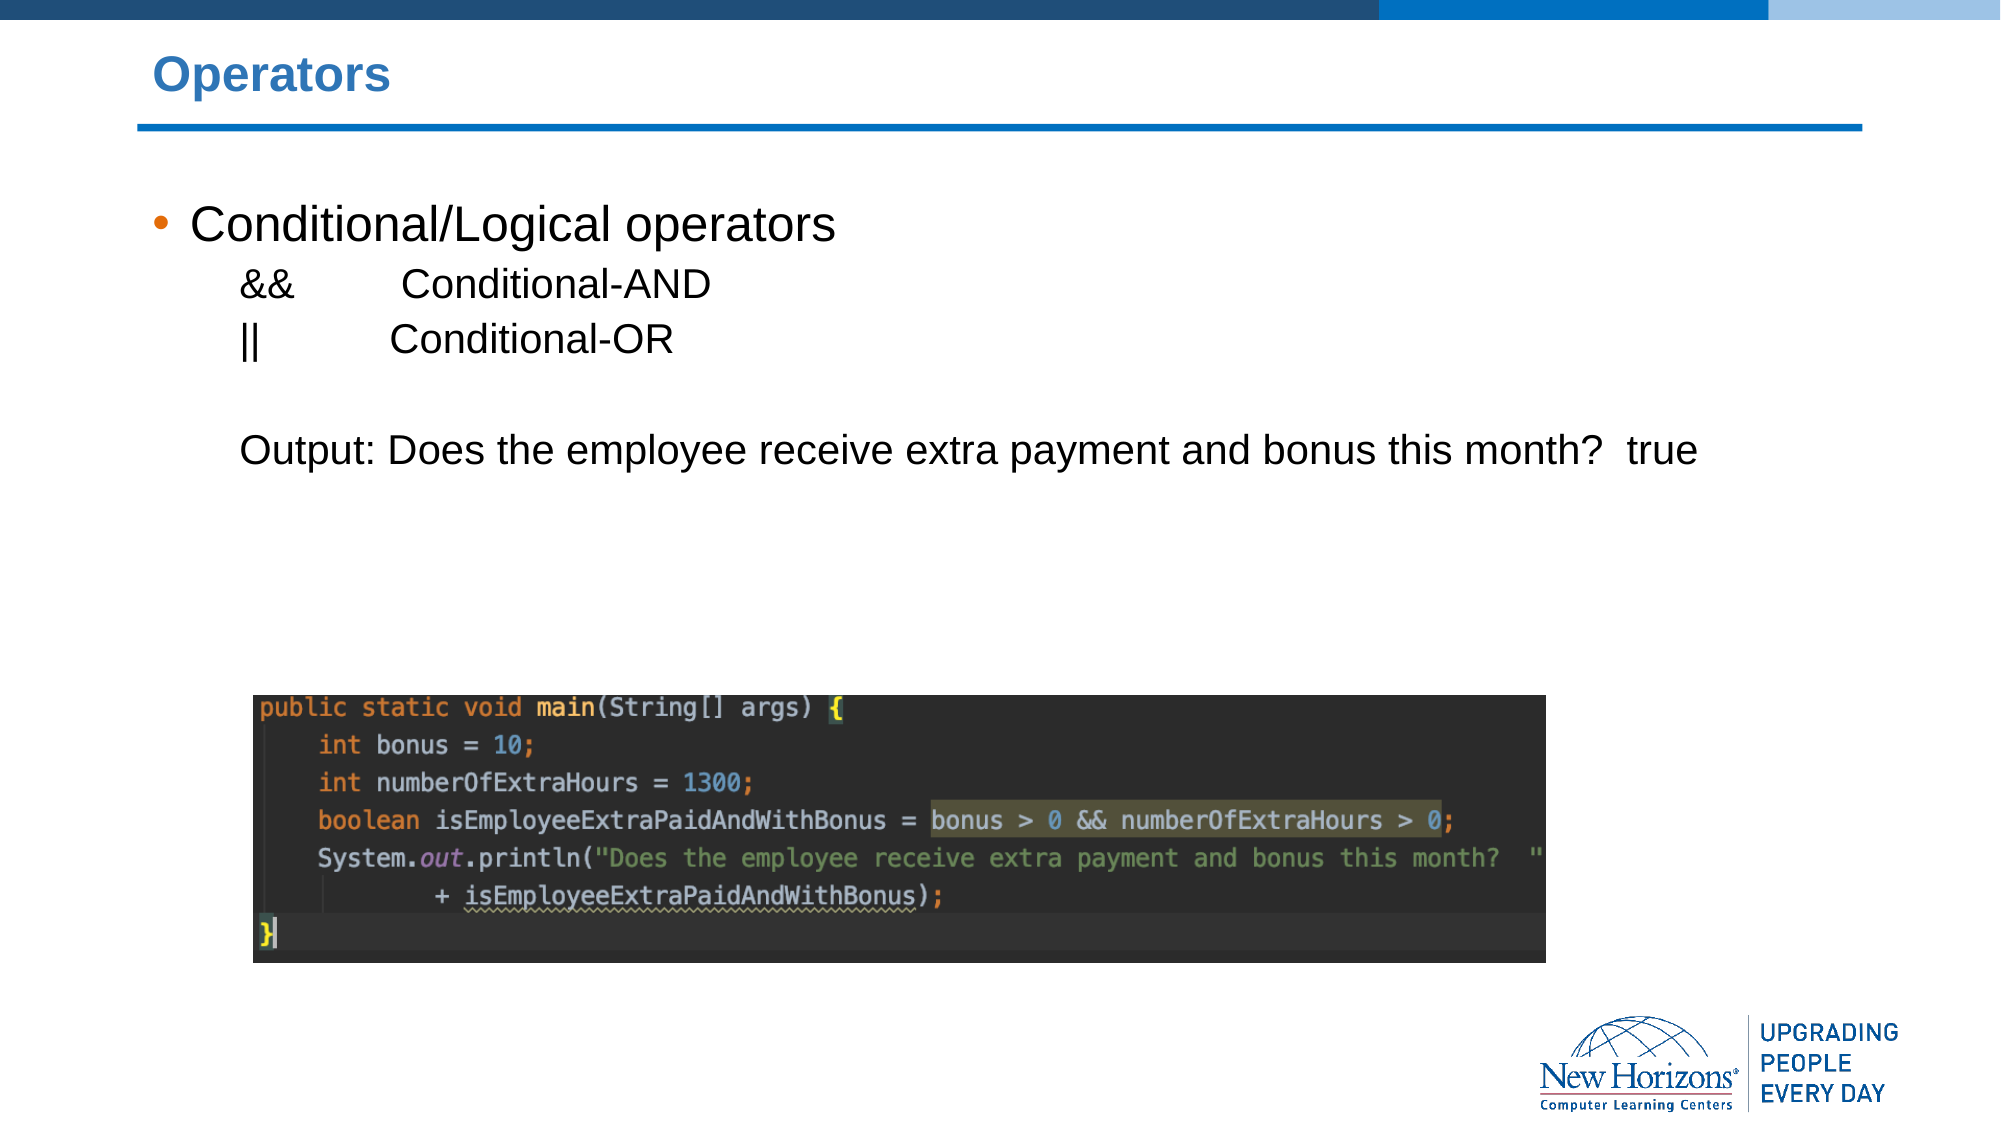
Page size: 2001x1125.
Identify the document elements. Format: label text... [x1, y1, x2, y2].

list Conditional/Logical operators && Conditional-AND || Conditional-OR Output: Does the employee receive extra payment and bonus this month? true [137, 190, 1863, 1013]
picture [1537, 1010, 1904, 1114]
picture [253, 695, 1546, 963]
title Operators [137, 36, 1863, 115]
